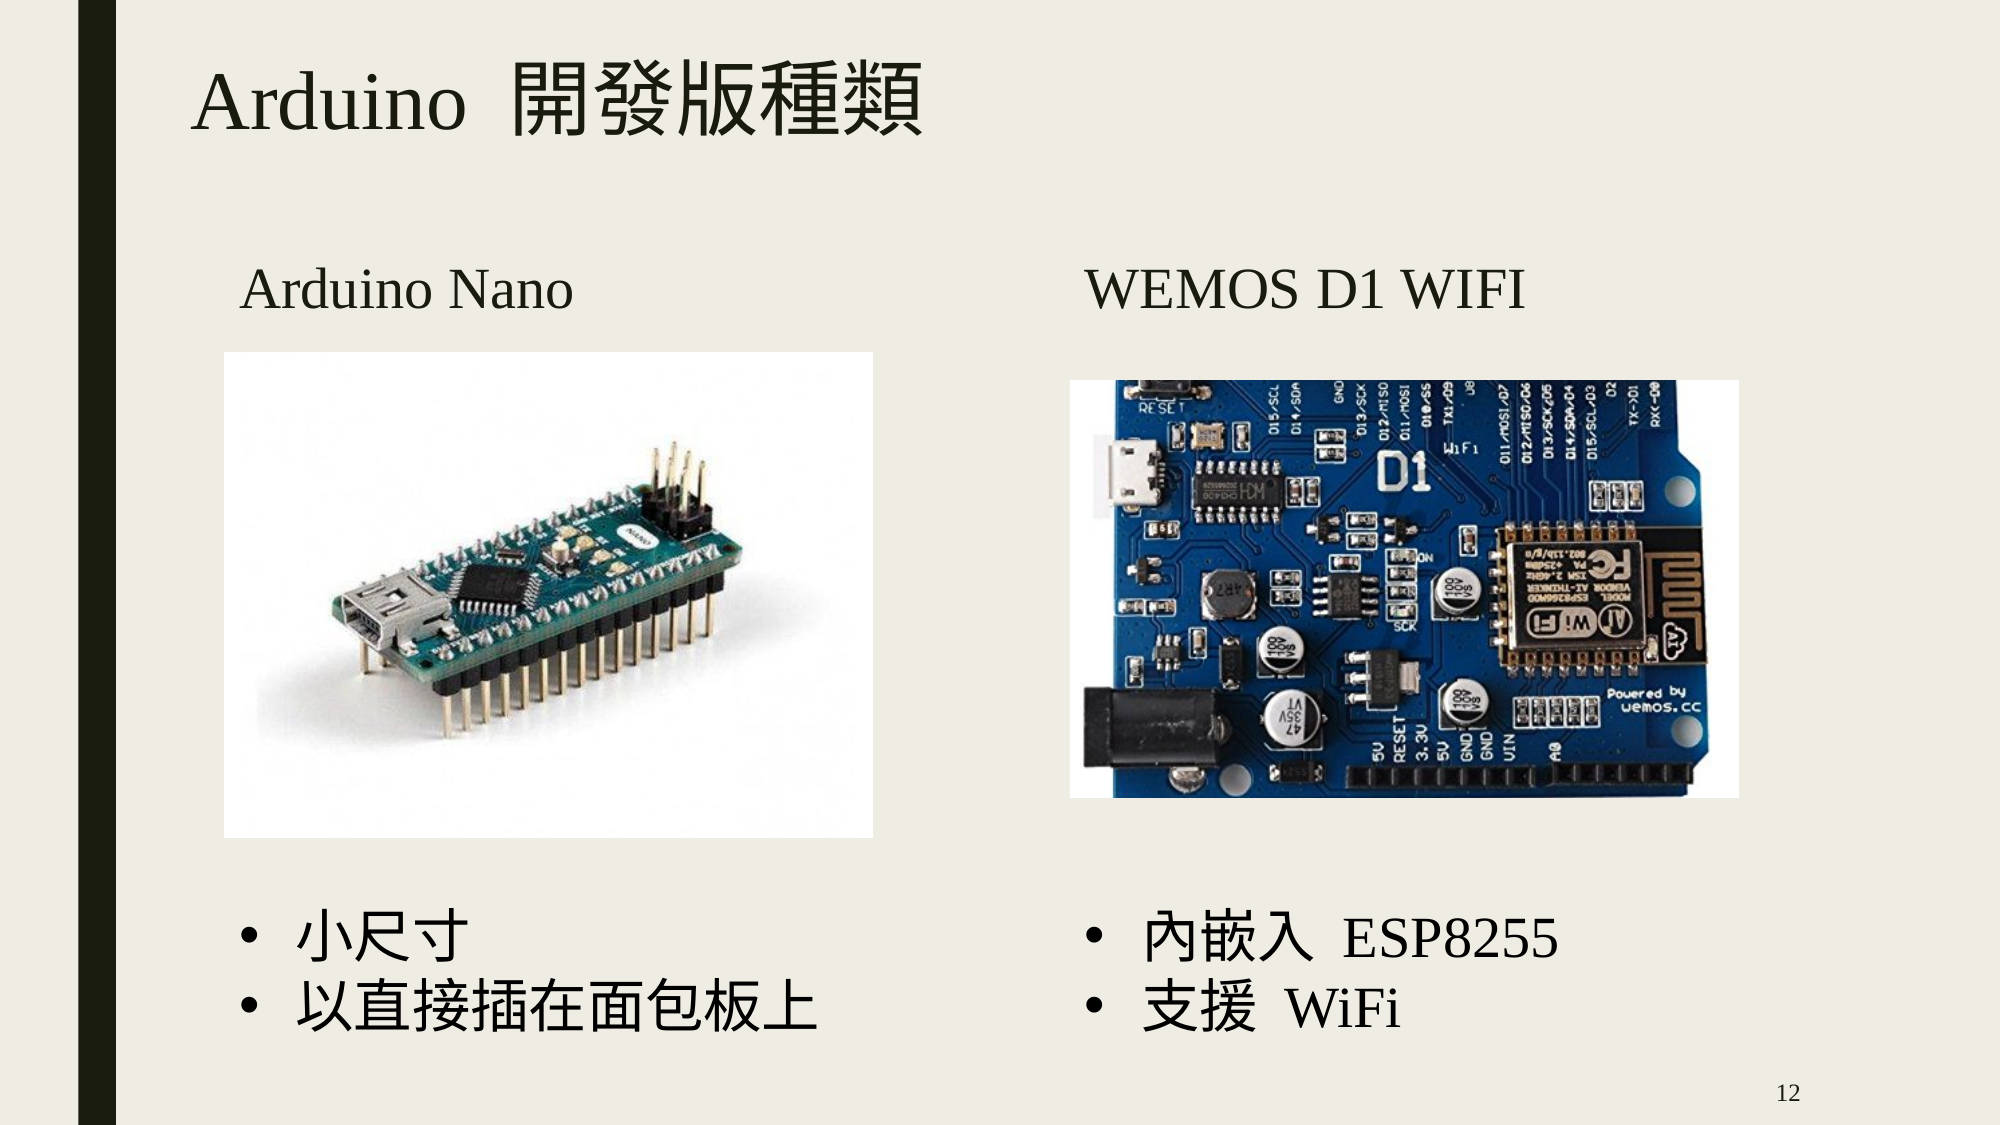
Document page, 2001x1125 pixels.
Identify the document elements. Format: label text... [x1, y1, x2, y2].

slide_number 12 [1553, 1058, 1816, 1125]
text_box Arduino 開發版種類 [175, 50, 1485, 165]
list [224, 352, 873, 838]
text_box 小尺寸 以直接插在面包板上 [224, 892, 848, 1048]
text_box 內嵌入 ESP8255 支援 WiFi [1069, 892, 1627, 1048]
list Arduino Nano [224, 248, 954, 328]
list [1069, 380, 1740, 798]
list WEMOS D1 WIFI [1069, 248, 1799, 328]
